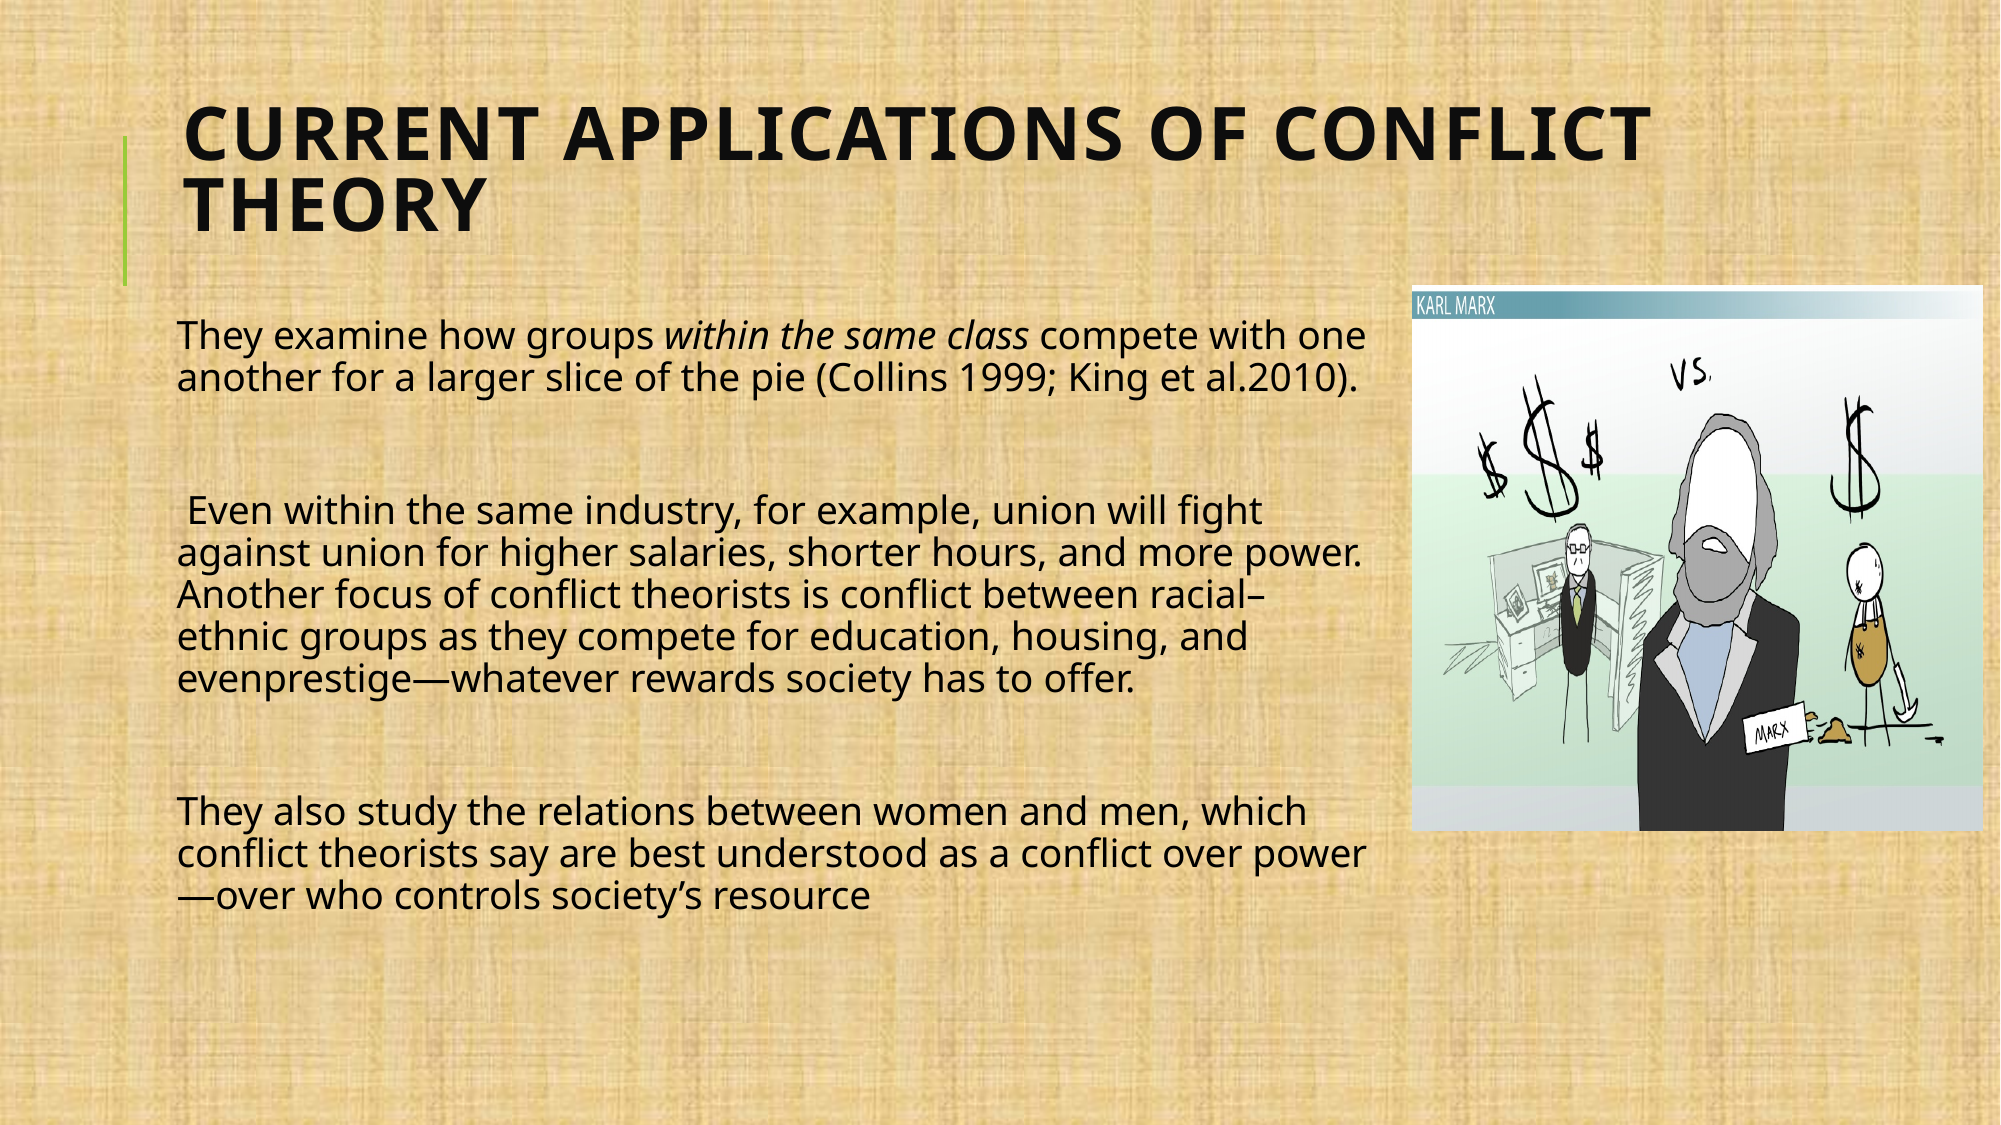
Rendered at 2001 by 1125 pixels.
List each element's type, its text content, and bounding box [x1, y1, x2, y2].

title Current Applications of Conflict Theory [168, 96, 1763, 342]
list They examine how groups within the same class compete with one another for a larger slice of the pie (Collins 1999; King et al.2010). Even within the same industry, for example, union will fight against union for higher salaries, shorter hours, and more power. Another focus of conflict theorists is conflict between racial–ethnic groups as they compete for education, housing, and evenprestige—whatever rewards society has to offer. They also study the relations between women and men, which conflict theorists say are best understood as a conflict over power—over who controls society’s resource [155, 308, 1384, 969]
picture [0, 0, 2001, 1125]
